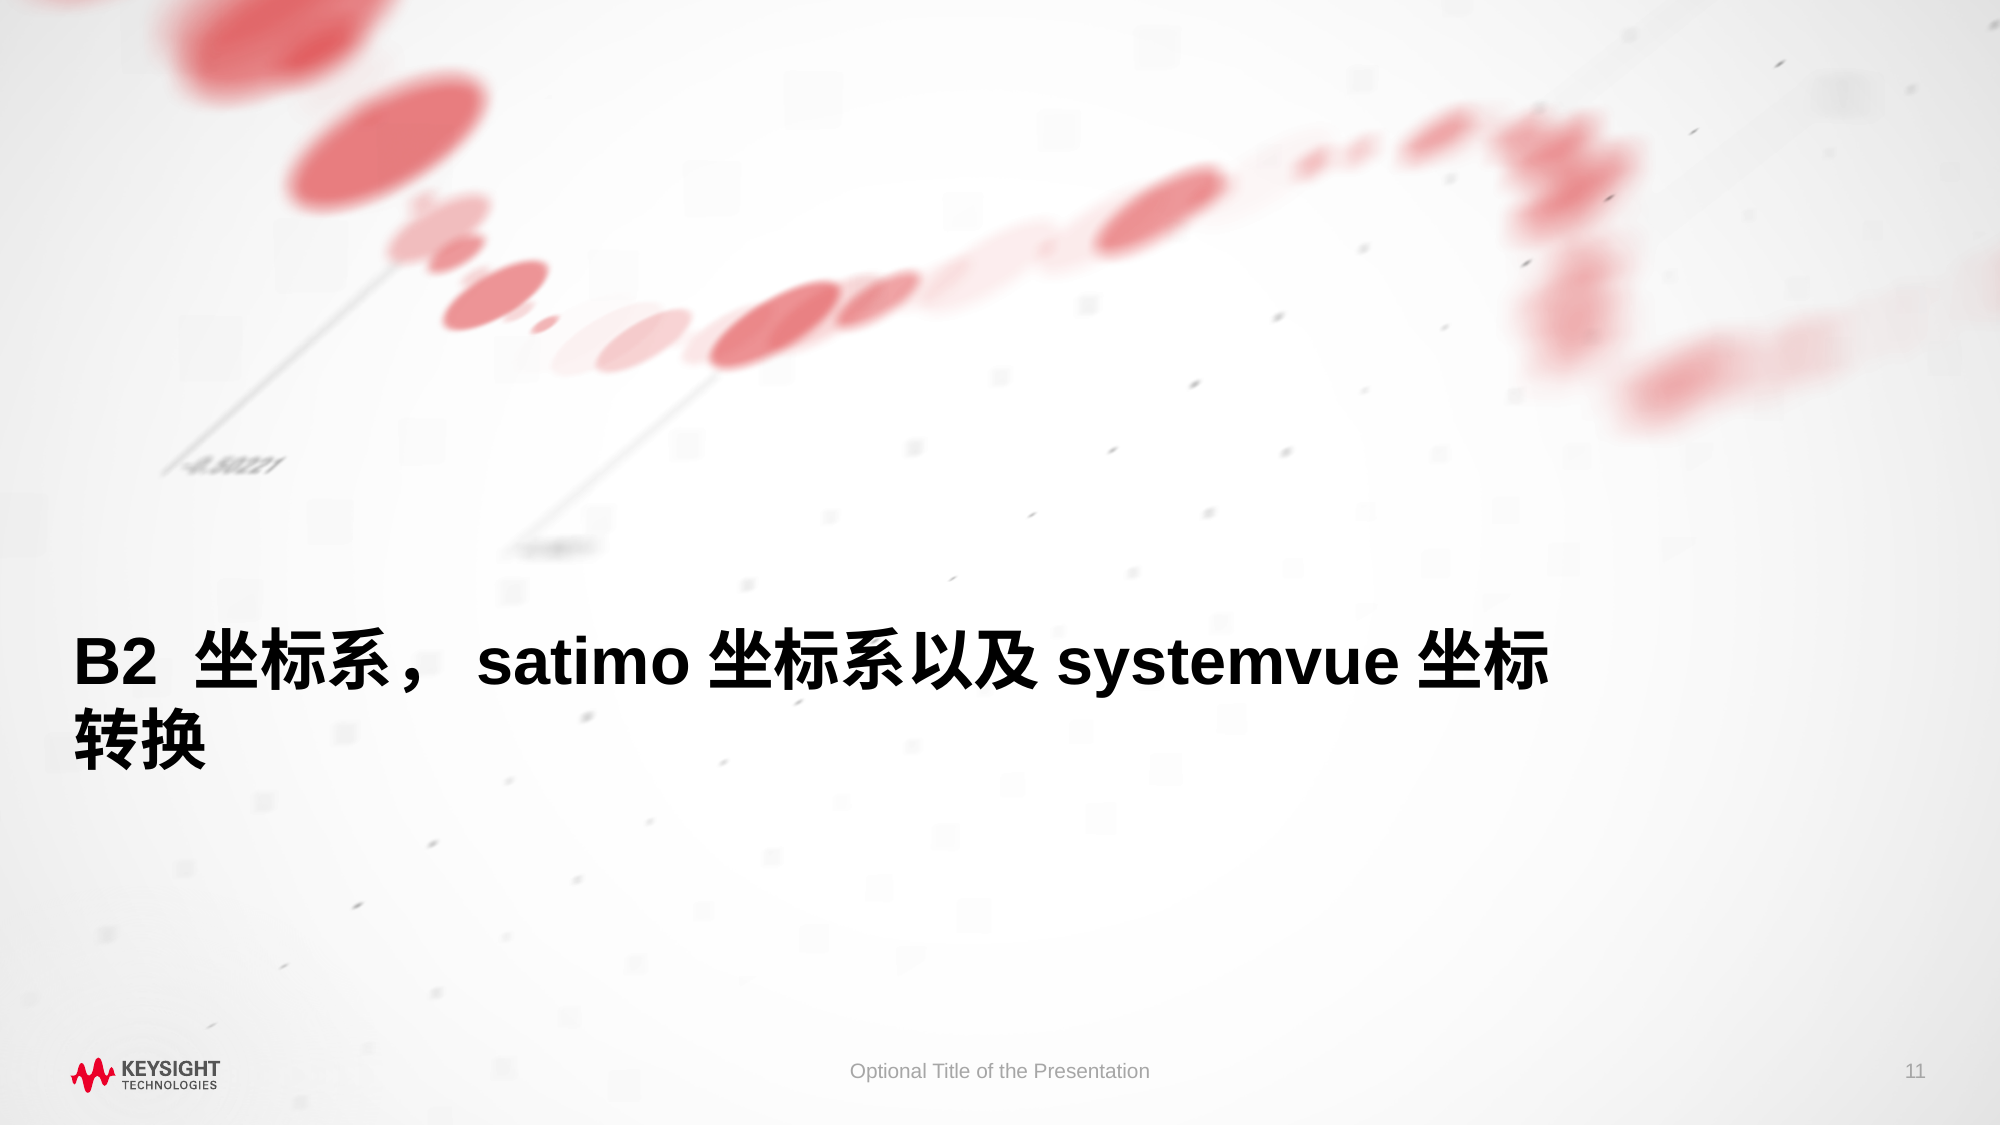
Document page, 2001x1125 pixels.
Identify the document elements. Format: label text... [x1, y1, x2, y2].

picture [0, 0, 2000, 1125]
footer Optional Title of the Presentation [662, 1057, 1338, 1083]
title B2 坐标系，satimo坐标系以及systemvue坐标转换 [73, 578, 1612, 779]
